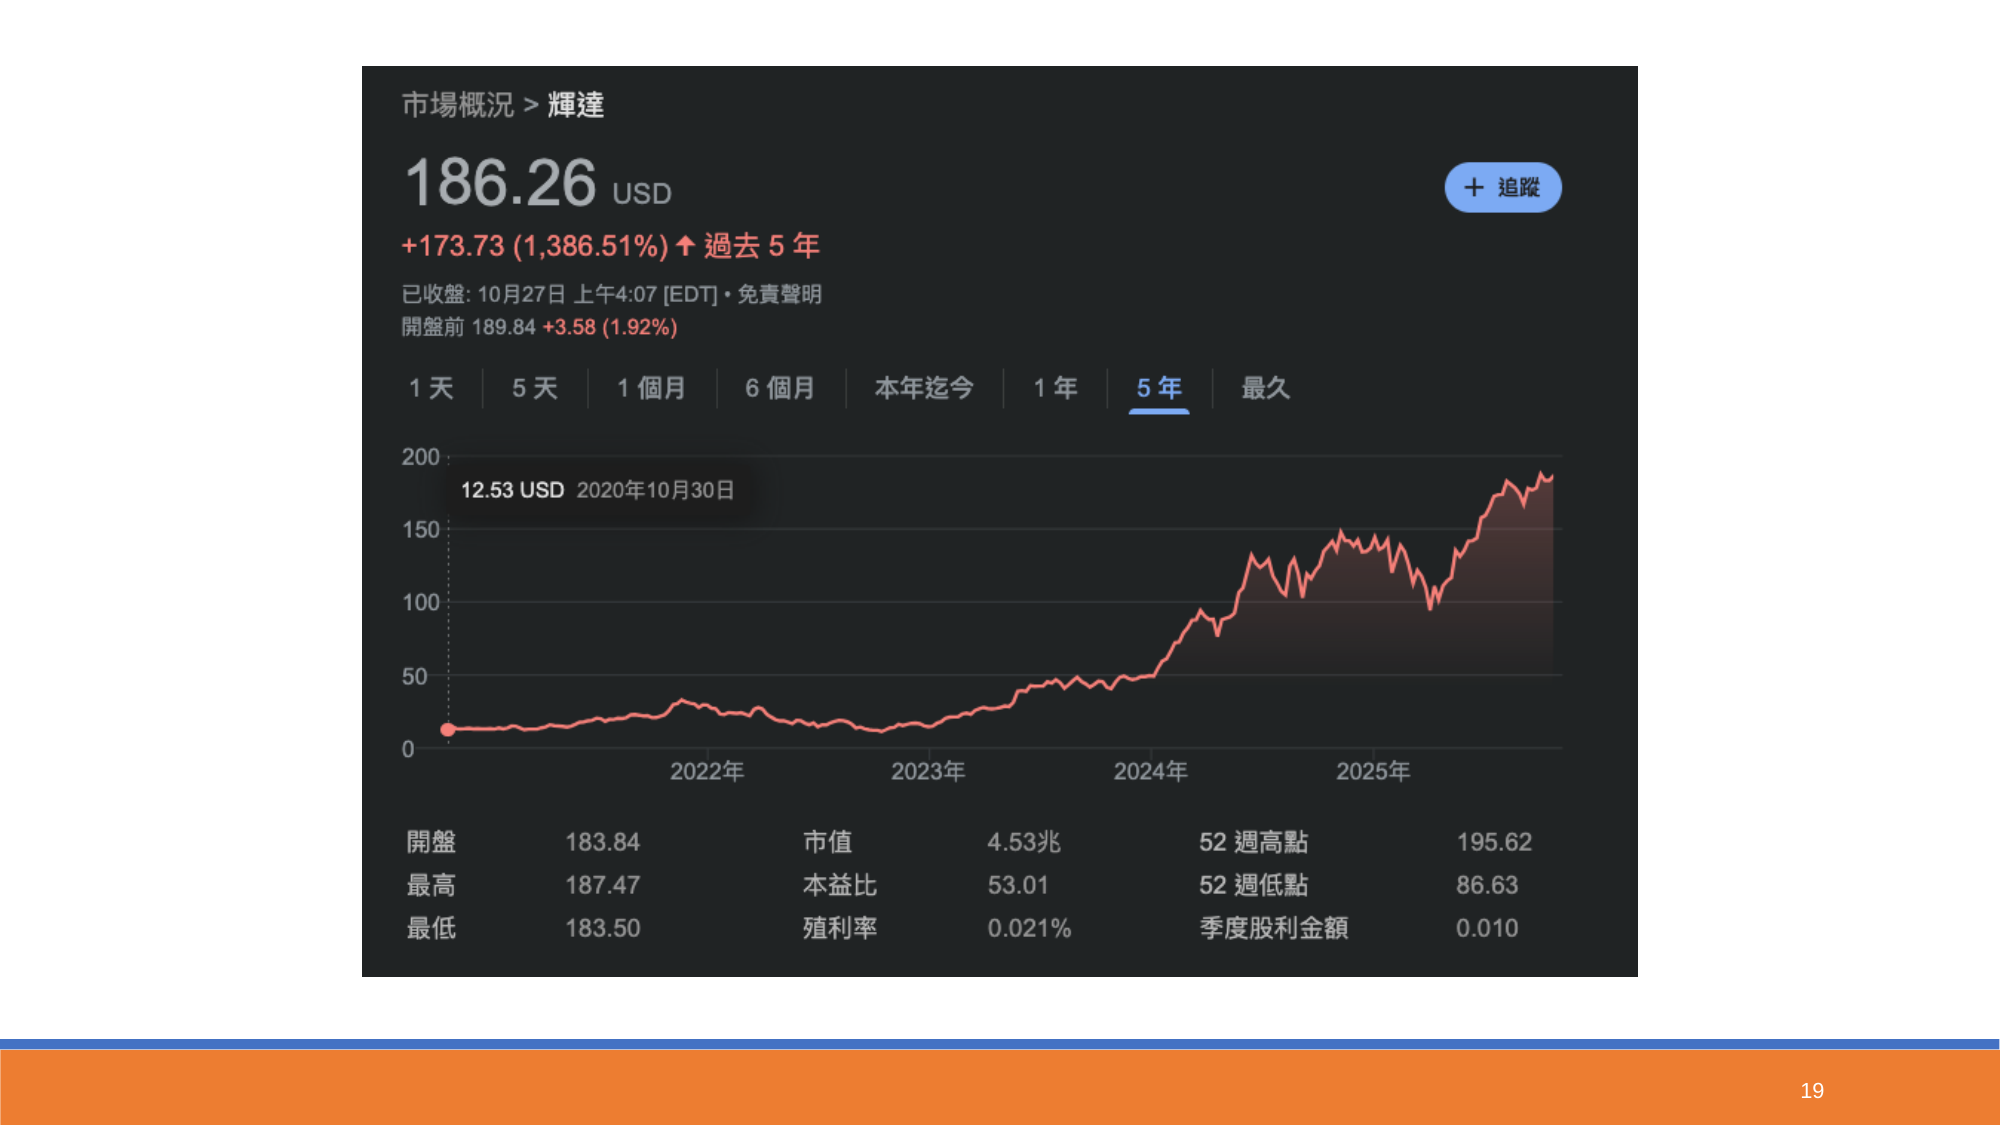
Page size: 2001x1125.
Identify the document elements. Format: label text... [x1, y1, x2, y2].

slide_number 19 [1624, 1059, 1840, 1120]
picture [361, 65, 1638, 977]
